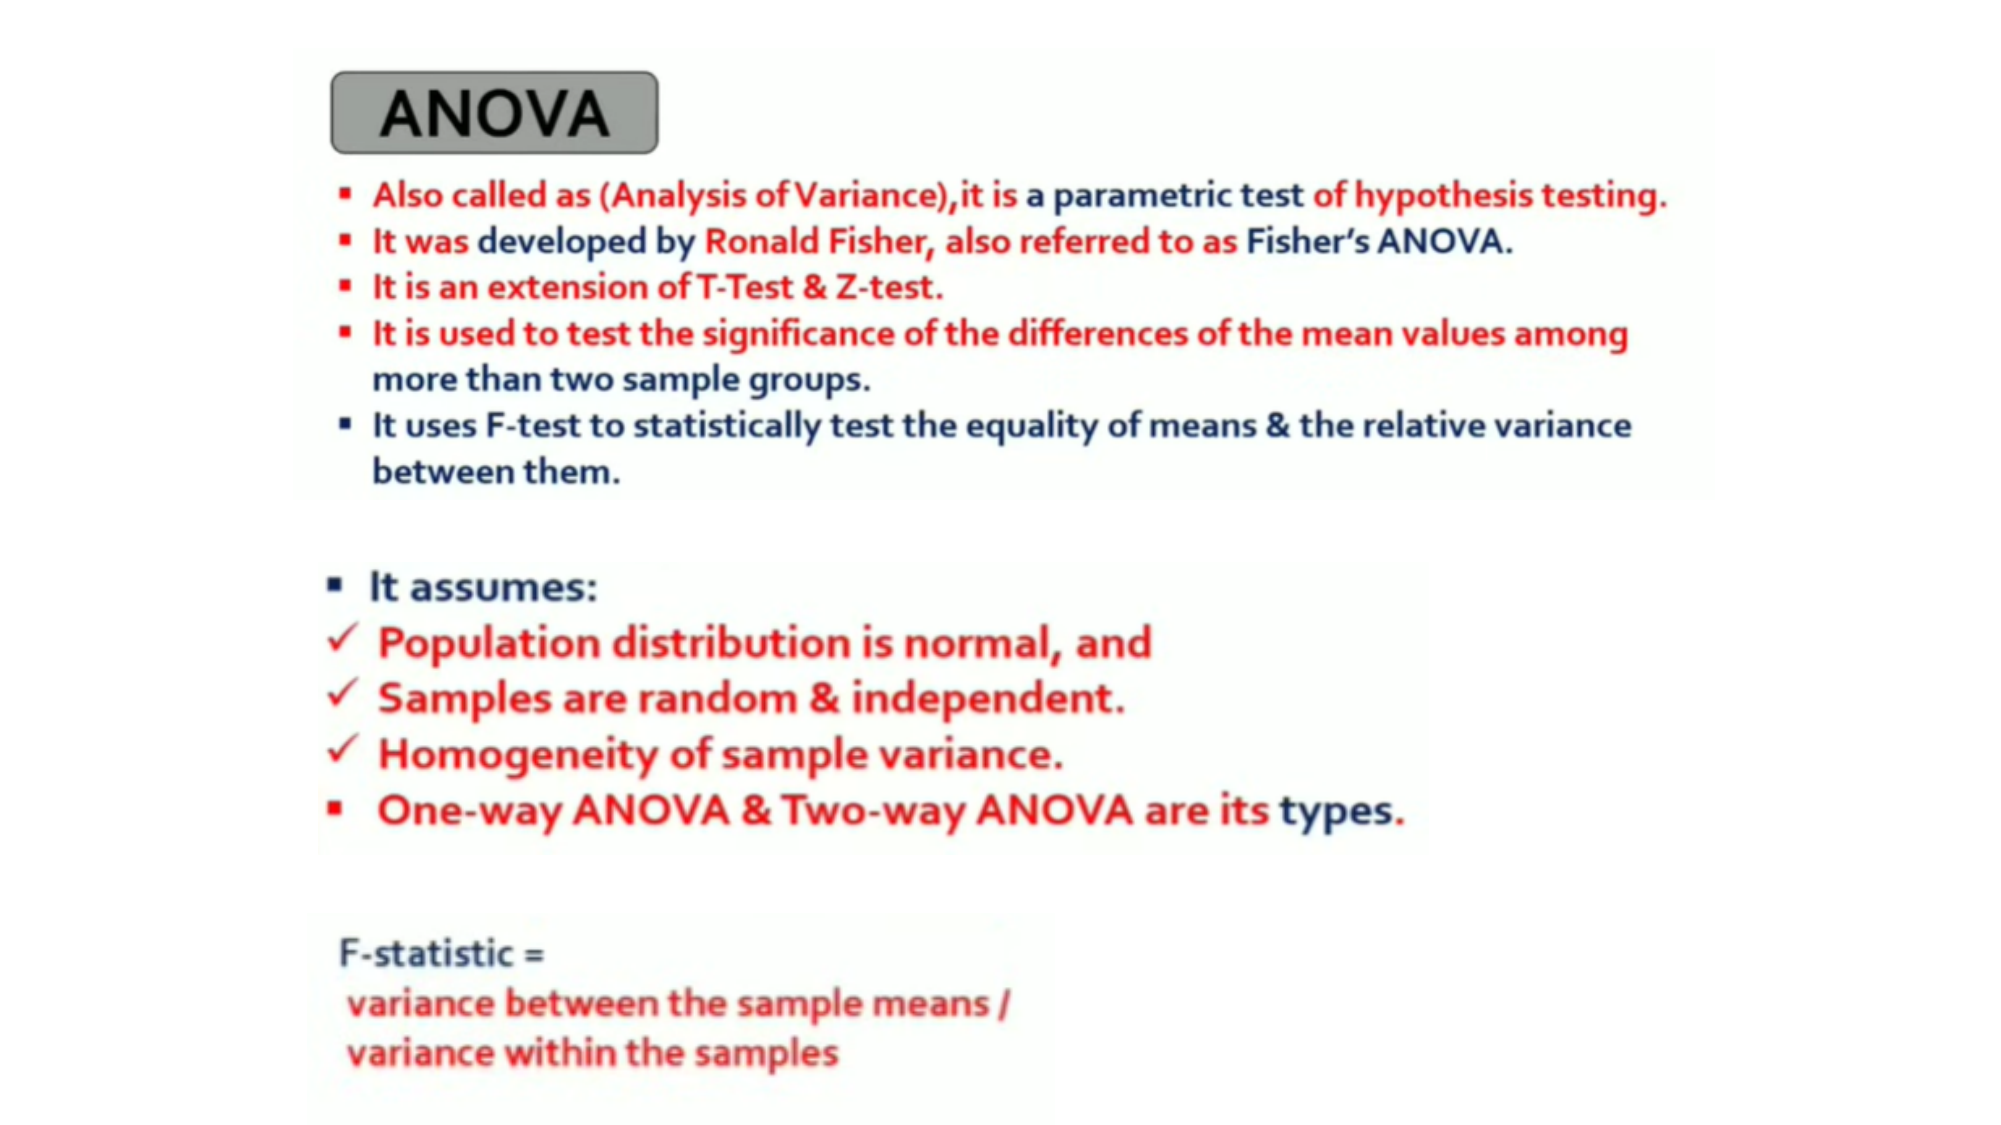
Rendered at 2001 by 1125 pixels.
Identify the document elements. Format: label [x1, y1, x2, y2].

picture [293, 48, 1715, 500]
picture [307, 913, 1055, 1125]
picture [317, 562, 1429, 855]
